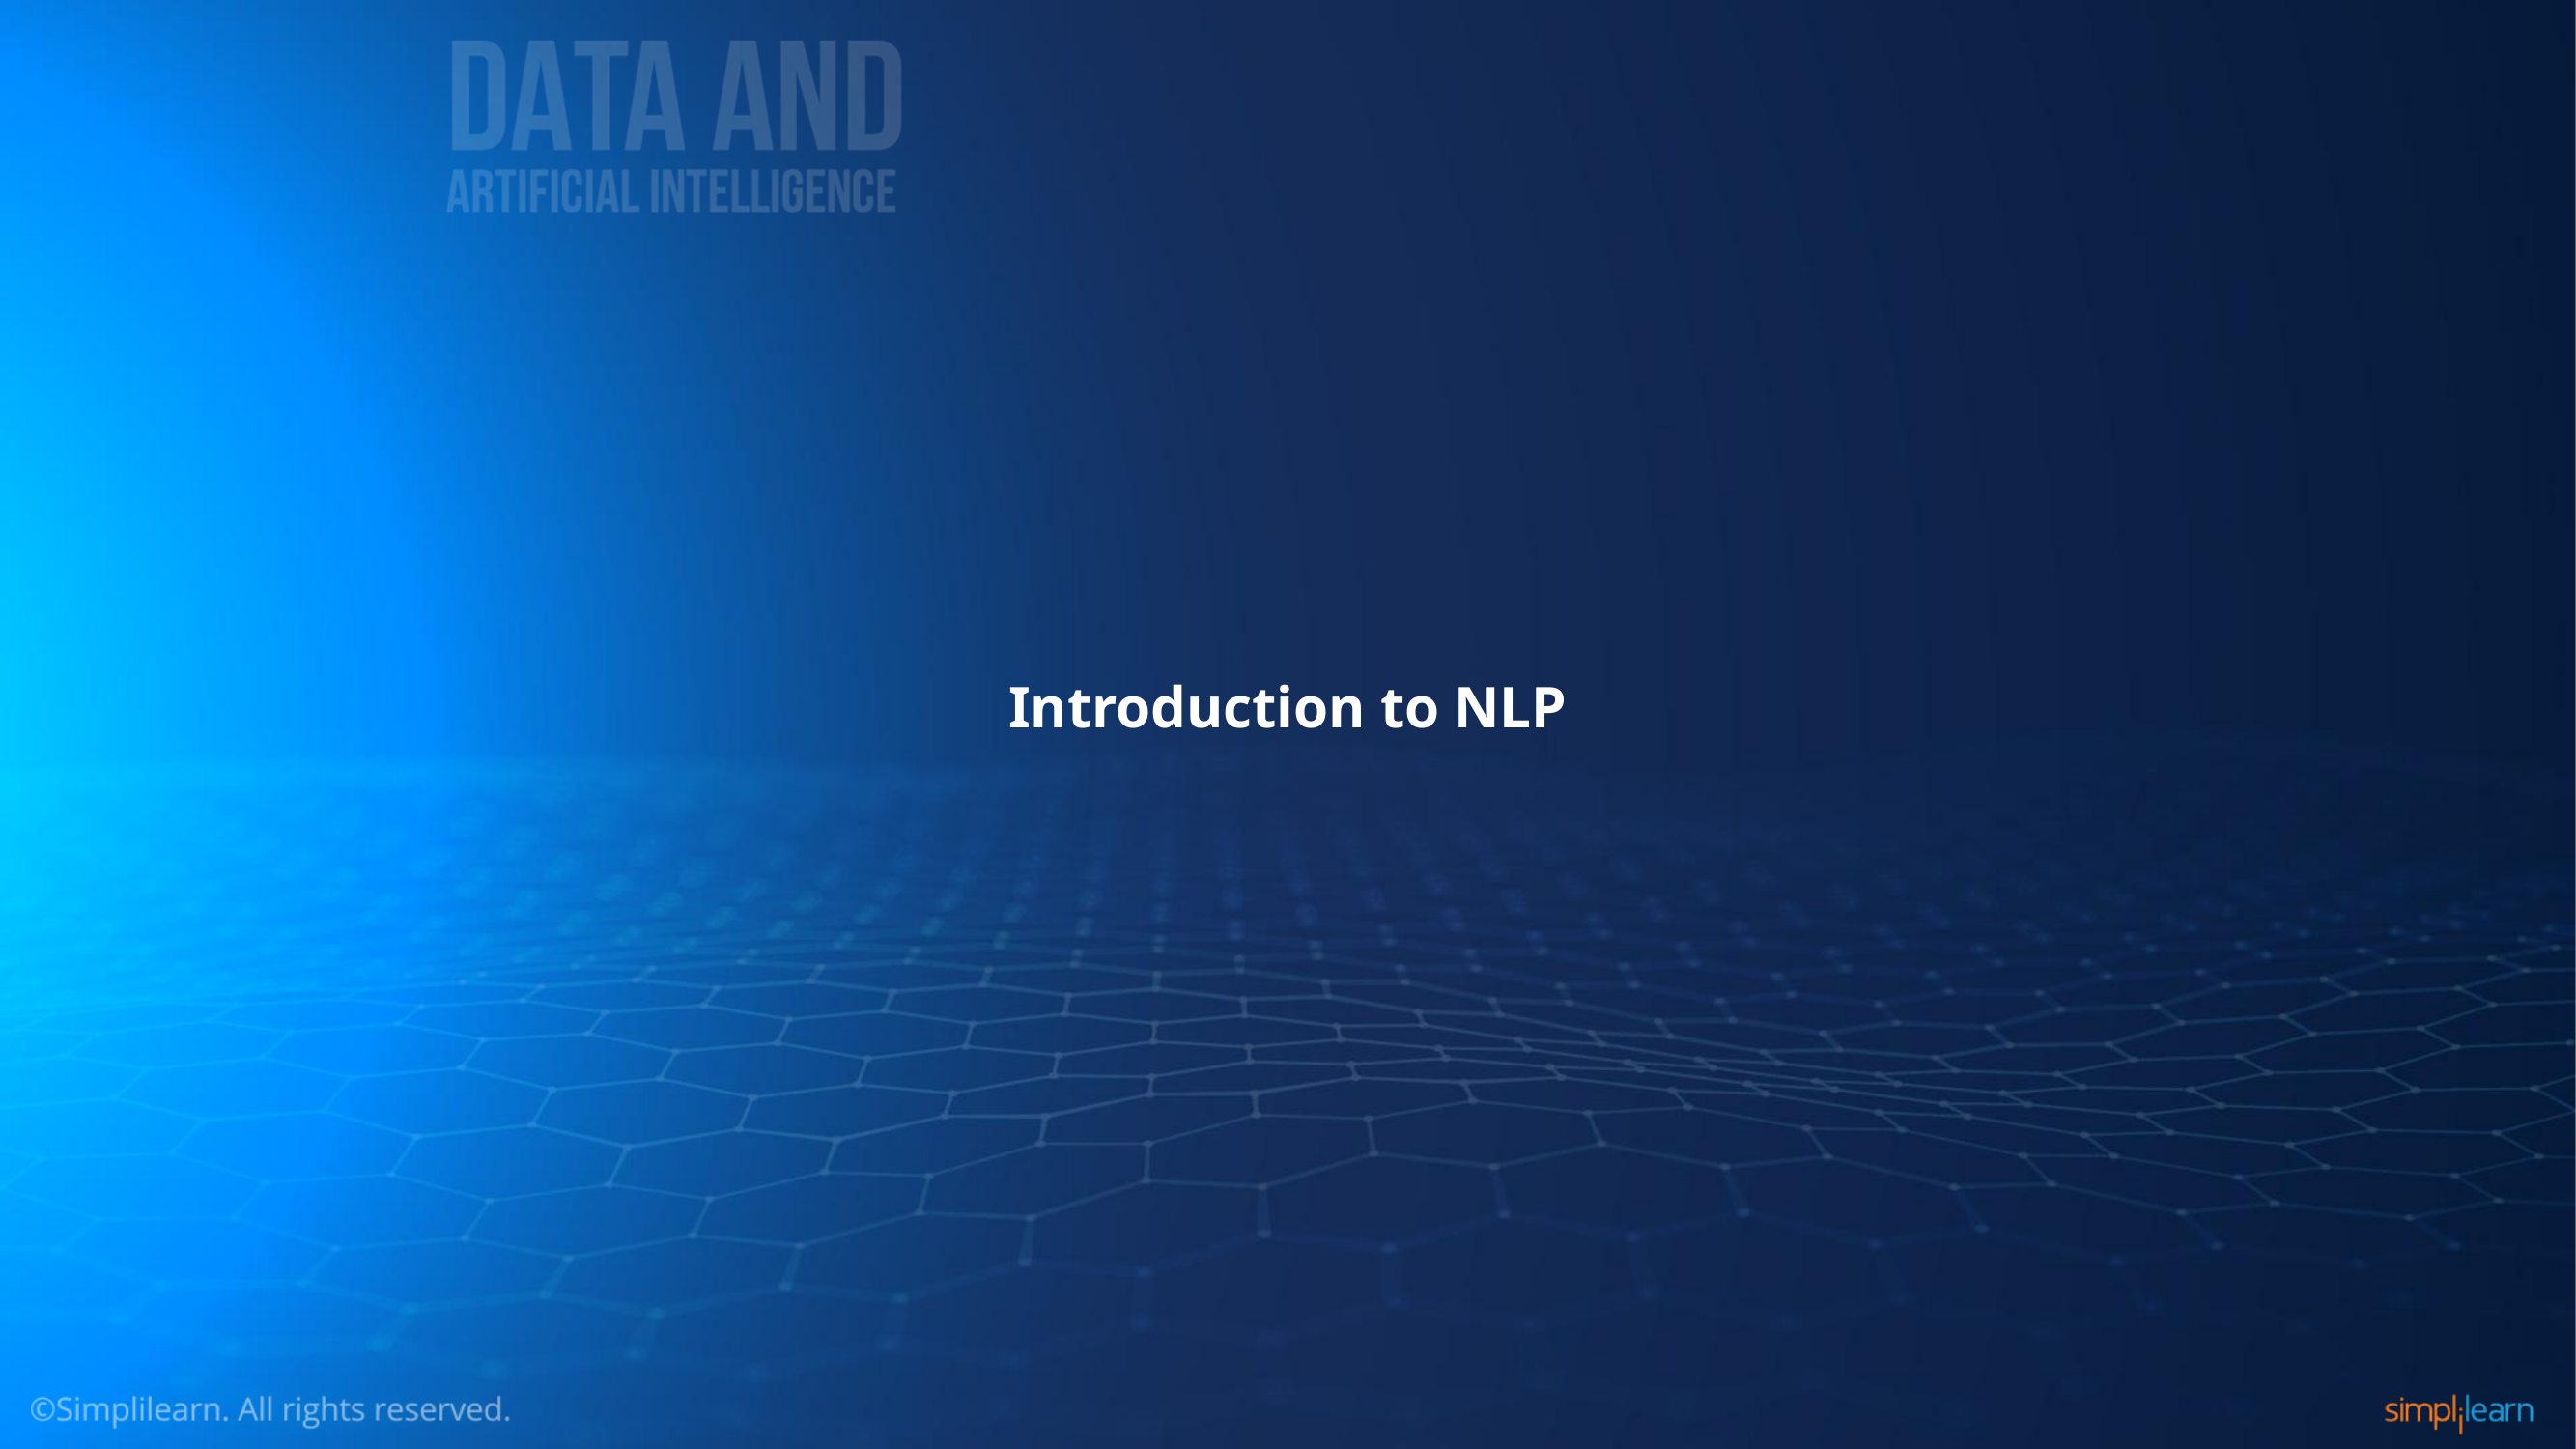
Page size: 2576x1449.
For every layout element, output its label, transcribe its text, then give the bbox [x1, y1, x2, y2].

list Introduction to NLP [619, 666, 1956, 783]
picture [0, 0, 2576, 1449]
